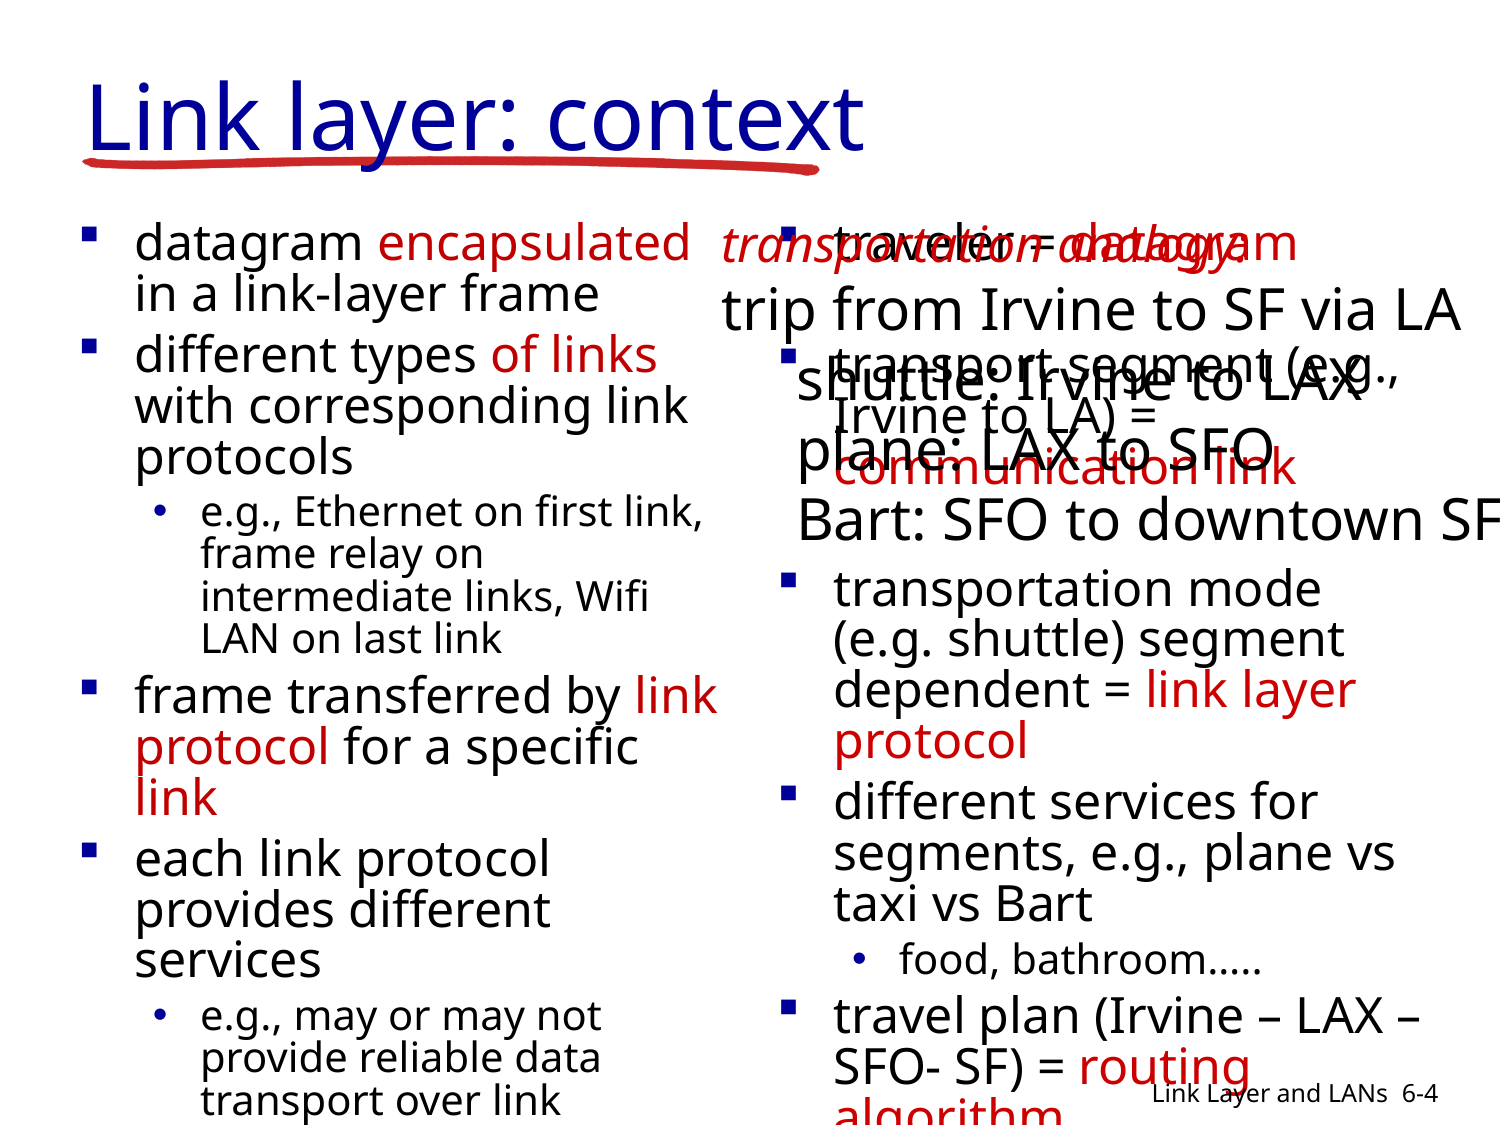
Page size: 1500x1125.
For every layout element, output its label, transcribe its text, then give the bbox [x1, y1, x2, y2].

text_box transportation analogy: trip from Irvine to SF via LA shuttle: Irvine to LAX plane: LAX to SFO Bart: SFO to downtown SF [706, 204, 1500, 630]
picture [78, 151, 830, 181]
title Link layer: context [69, 40, 1345, 188]
list datagram encapsulated in a link-layer frame different types of links with corresponding link protocols e.g., Ethernet on first link, frame relay on intermediate links, Wifi LAN on last link frame transferred by link protocol for a specific link each link protocol provides different services e.g., may or may not provide reliable data transport over link network path (Source to destination) – routing algorithm [63, 212, 744, 1115]
footer Link Layer and LANs [1045, 1069, 1404, 1110]
list traveler = datagram transport segment (e.g., Irvine to LA) = communication link transportation mode (e.g. shuttle) segment dependent = link layer protocol different services for segments, e.g., plane vs taxi vs Bart food, bathroom….. travel plan (Irvine – LAX – SFO- SF) = routing algorithm [762, 630, 1444, 1069]
slide_number 6-4 [1387, 1069, 1478, 1115]
